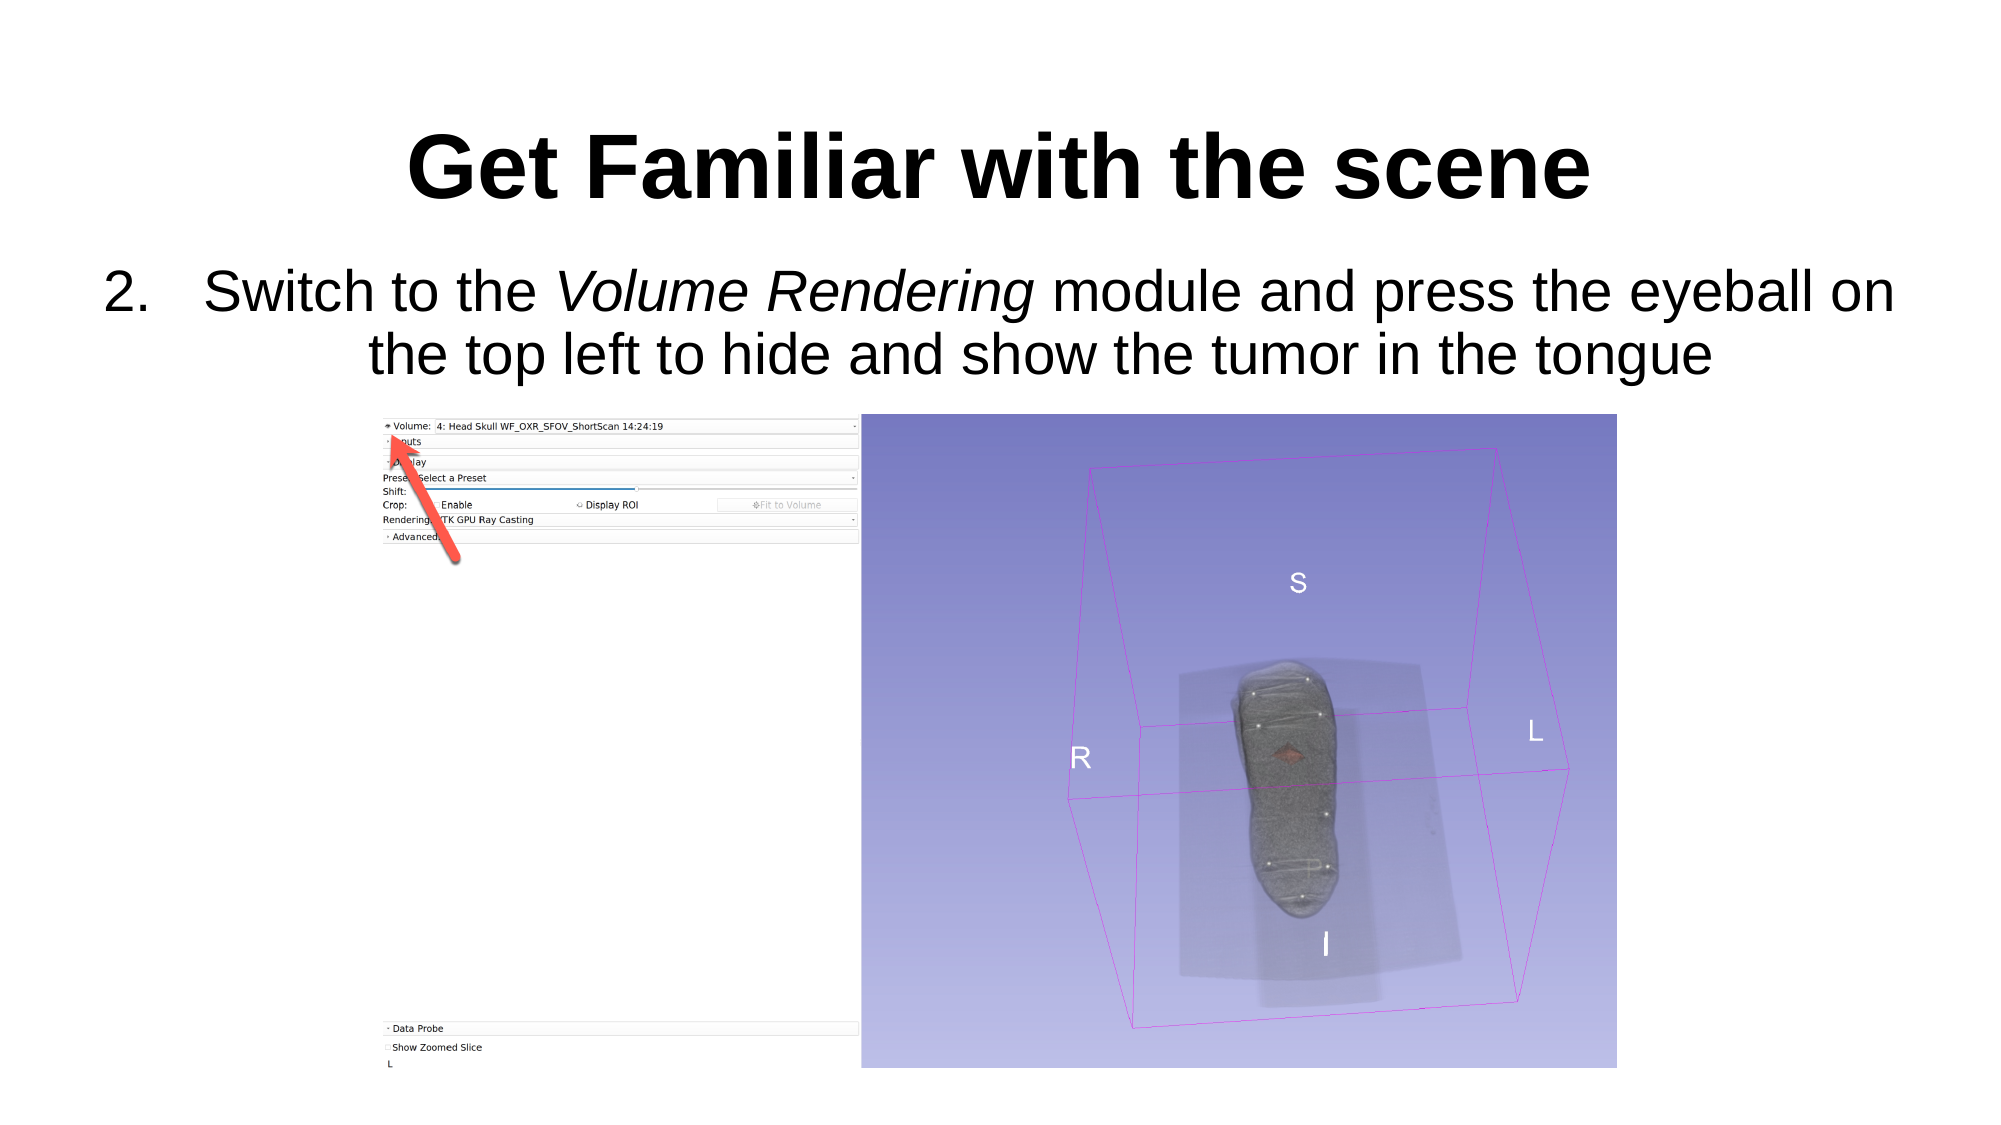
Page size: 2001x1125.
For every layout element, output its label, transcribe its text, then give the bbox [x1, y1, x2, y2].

title Get Familiar with the scene [137, 59, 1863, 254]
picture [383, 414, 1617, 1068]
text_box Switch to the Volume Rendering module and press the eyeball on the top left to hide and show the tumor in the tongue [66, 254, 1934, 415]
